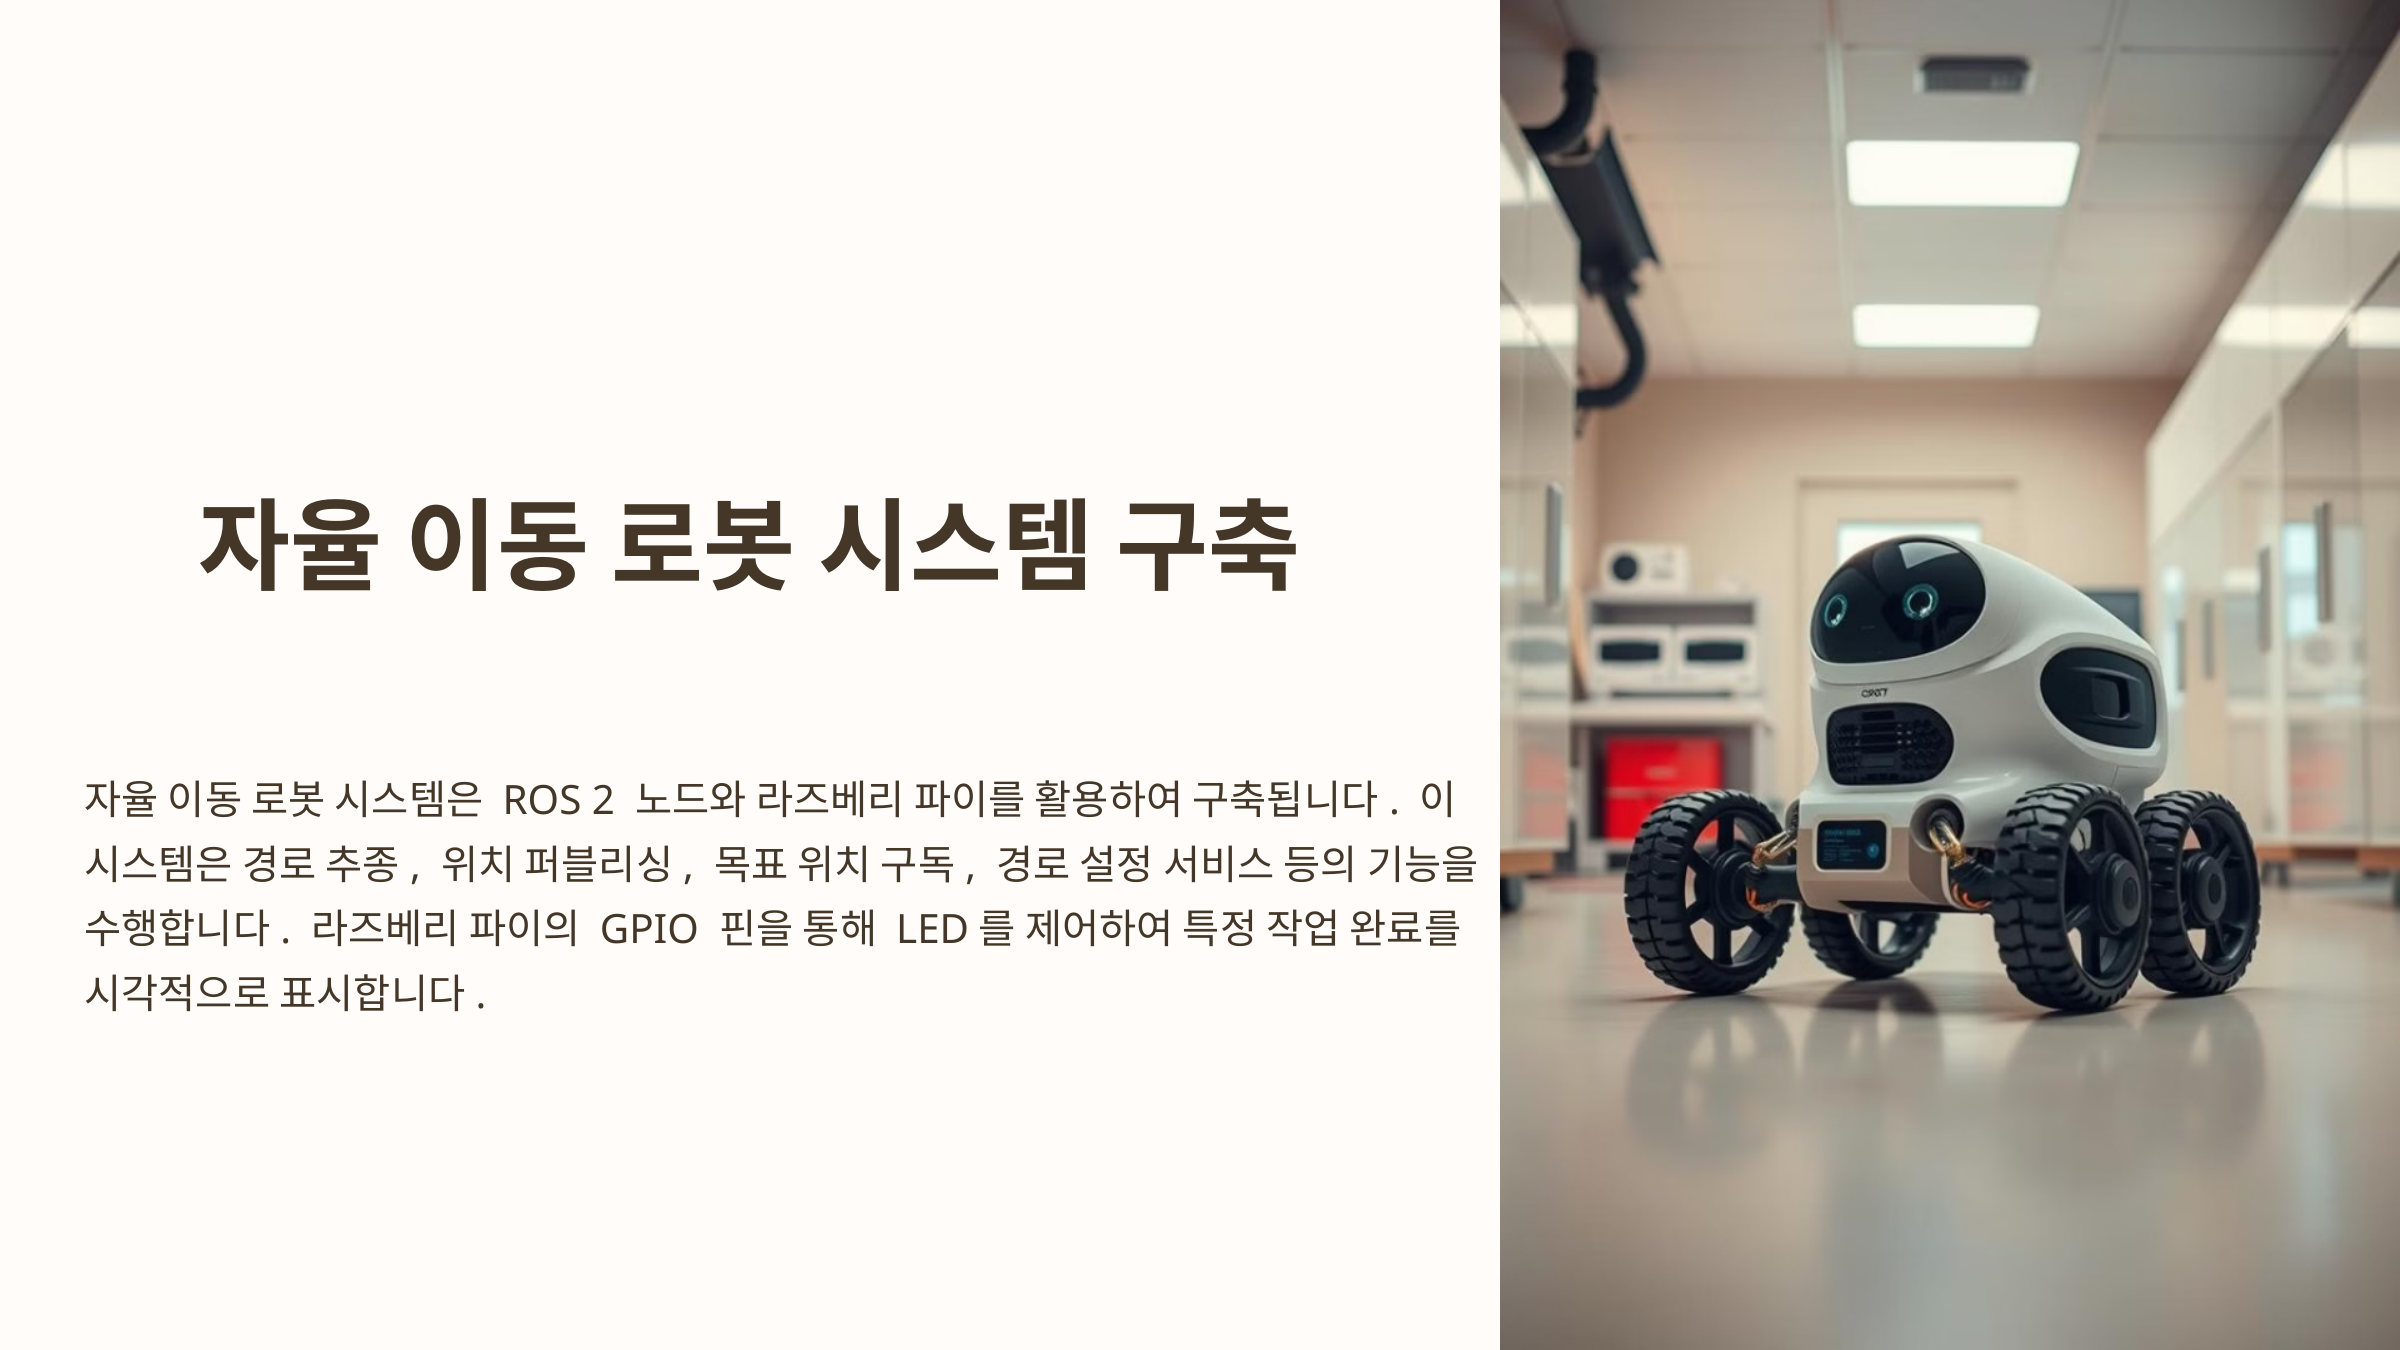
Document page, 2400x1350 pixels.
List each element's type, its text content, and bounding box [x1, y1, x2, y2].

text_box 자율 이동 로봇 시스템 구축 [141, 340, 1359, 690]
text_box [0, 0, 1499, 1350]
picture [1499, 0, 2400, 1350]
text_box 자율 이동 로봇 시스템은 ROS 2 노드와 라즈베리 파이를 활용하여 구축됩니다. 이 시스템은 경로 추종, 위치 퍼블리싱, 목표 위치 구독, 경로 설정 서비스 등의 기능을 수행합니다. 라즈베리 파이의 GPIO 핀을 통해 LED를 제어하여 특정 작업 완료를 시각적으로 표시합니다. [69, 750, 1499, 1010]
